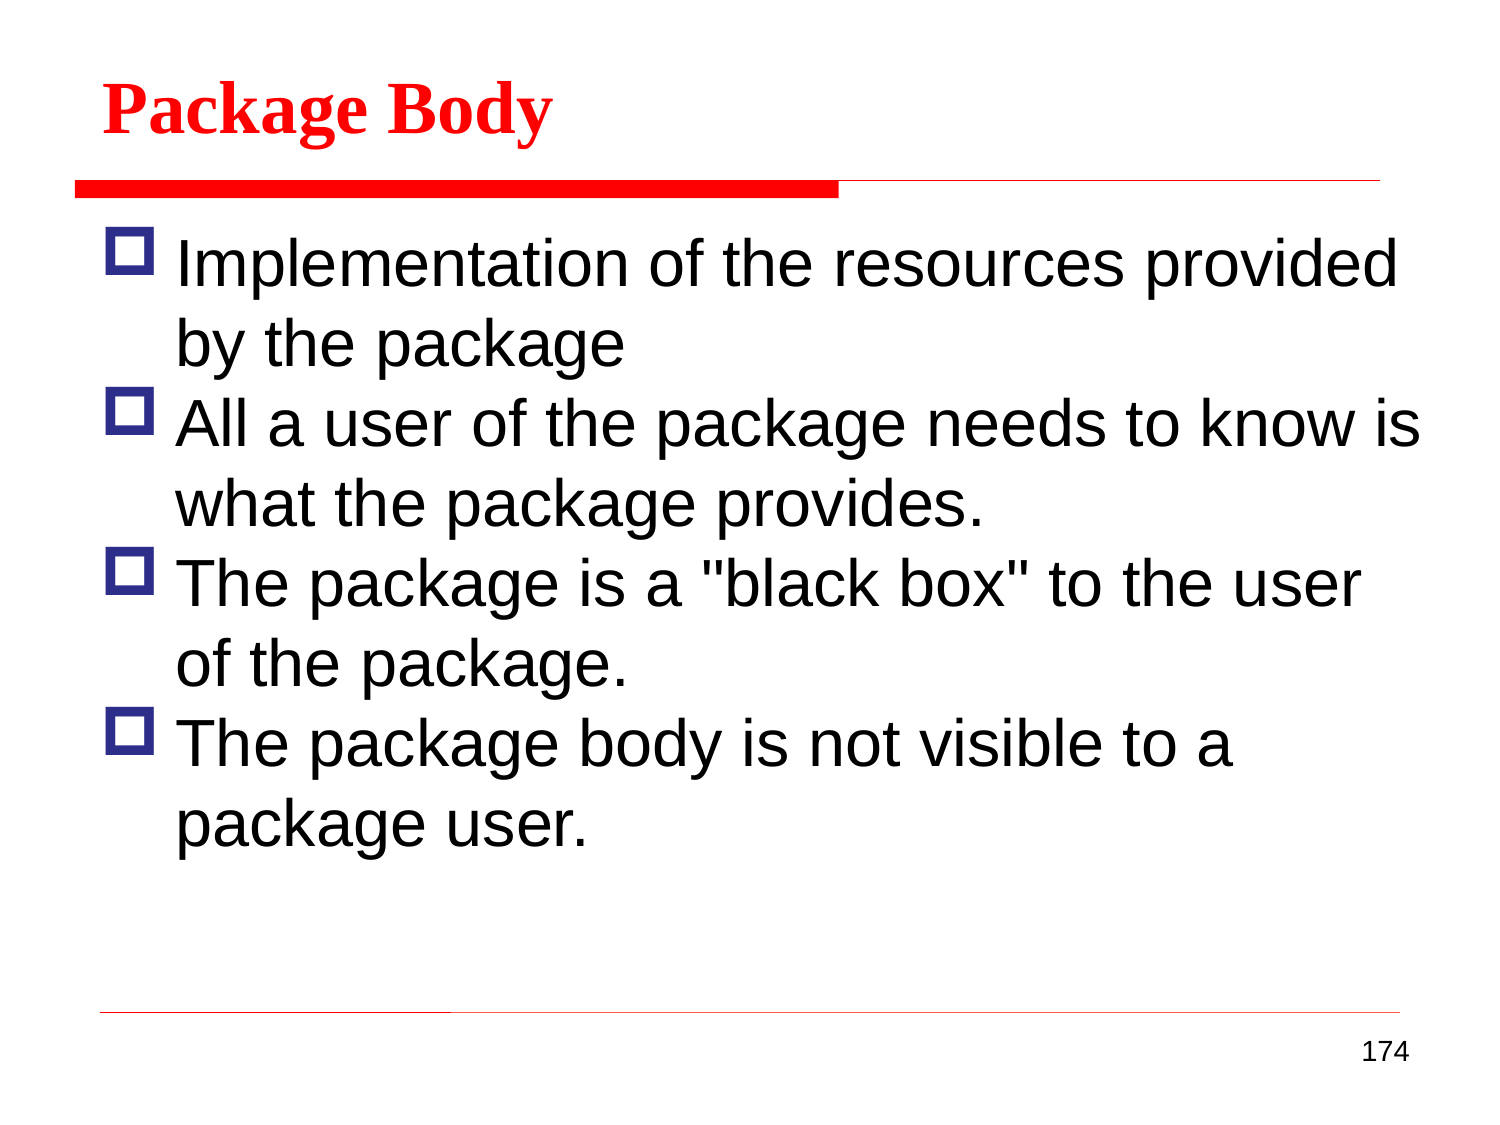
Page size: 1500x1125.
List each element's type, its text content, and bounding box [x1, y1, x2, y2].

slide_number 174 [1074, 1024, 1426, 1103]
text_box Implementation of the resources provided by the package All a user of the package needs to know is what the package provides. The package is a "black box" to the user of the package. The package body is not visible to a package user. [100, 219, 1429, 860]
text_box Package Body [102, 78, 555, 149]
